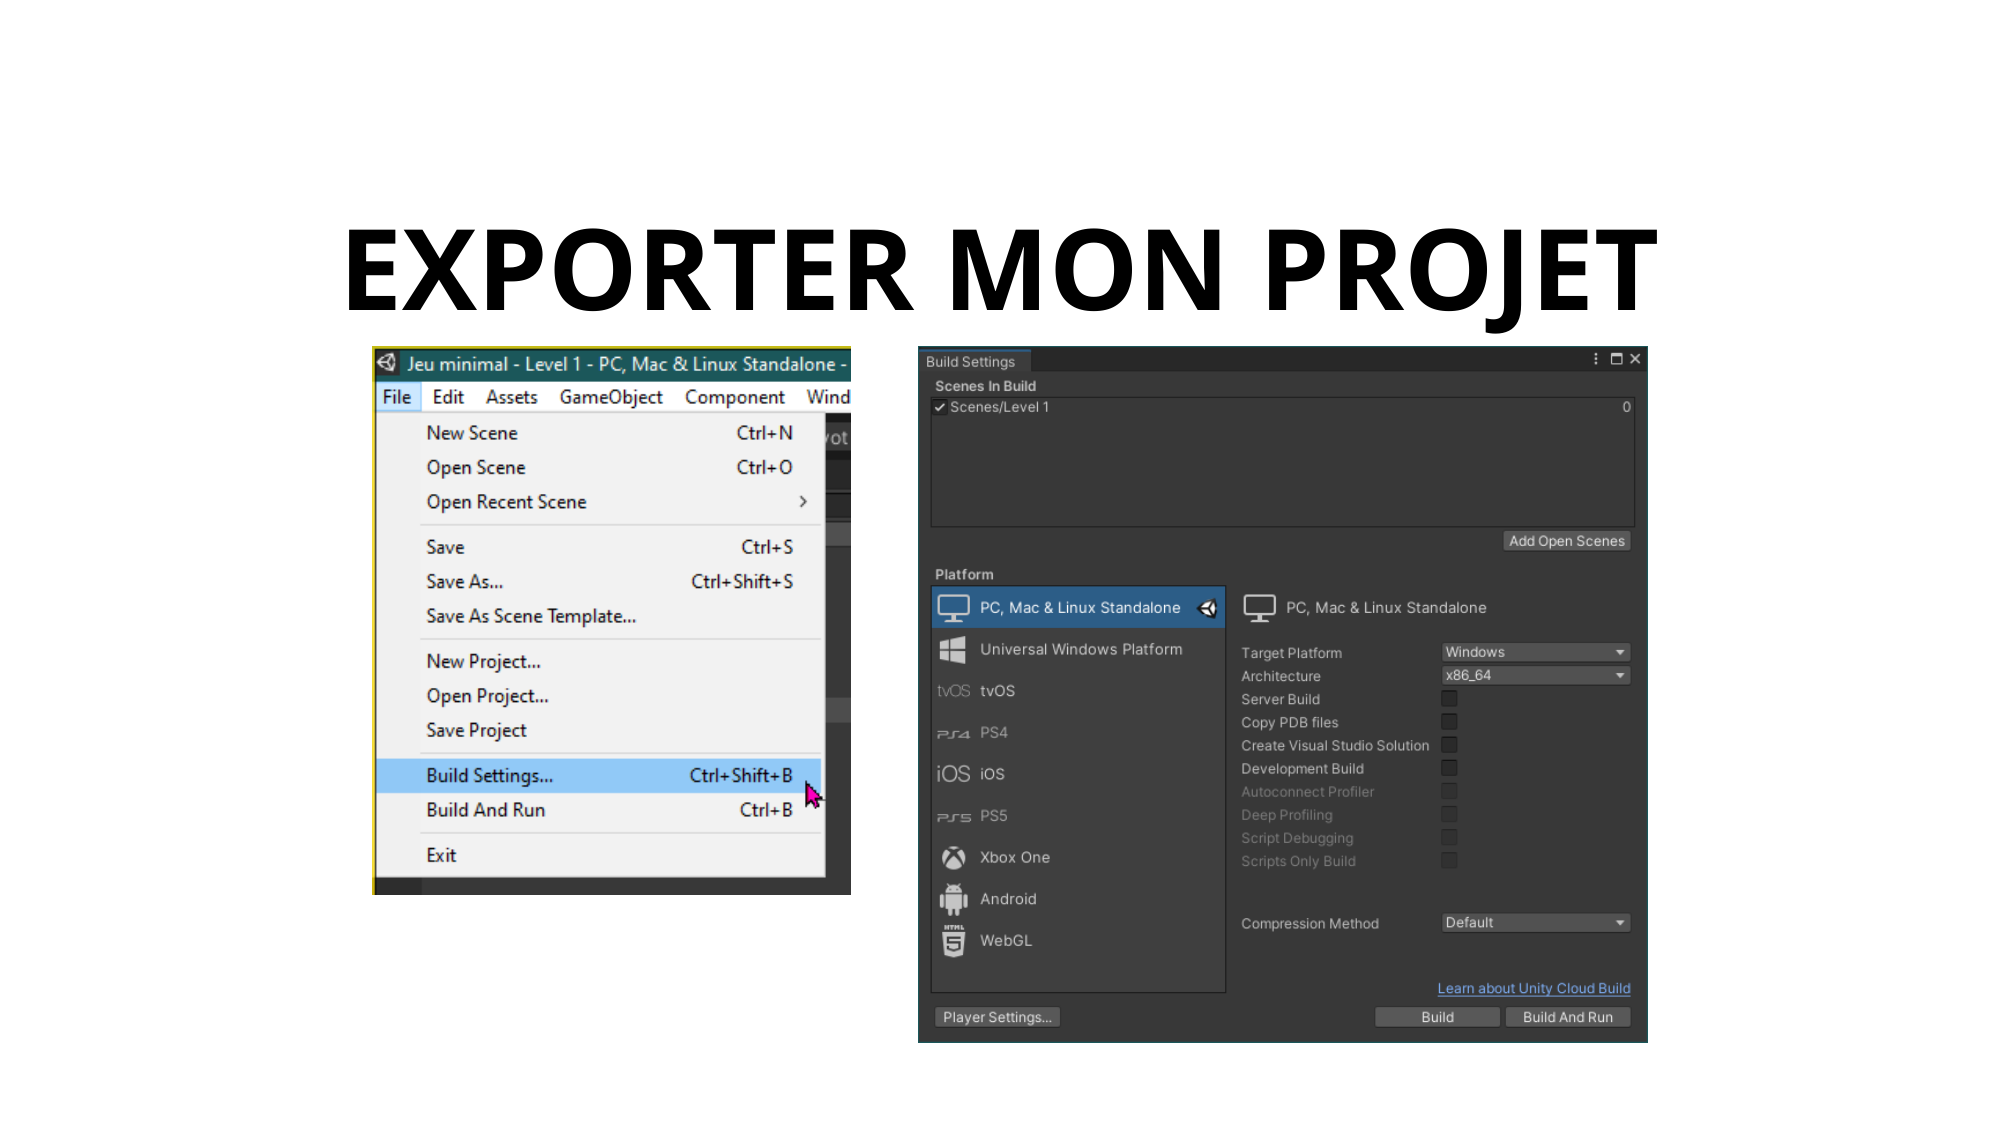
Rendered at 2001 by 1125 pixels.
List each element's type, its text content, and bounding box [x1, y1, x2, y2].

list EXPORTER MON PROJET [254, 190, 1745, 503]
picture [372, 346, 851, 895]
picture [918, 346, 1648, 1043]
